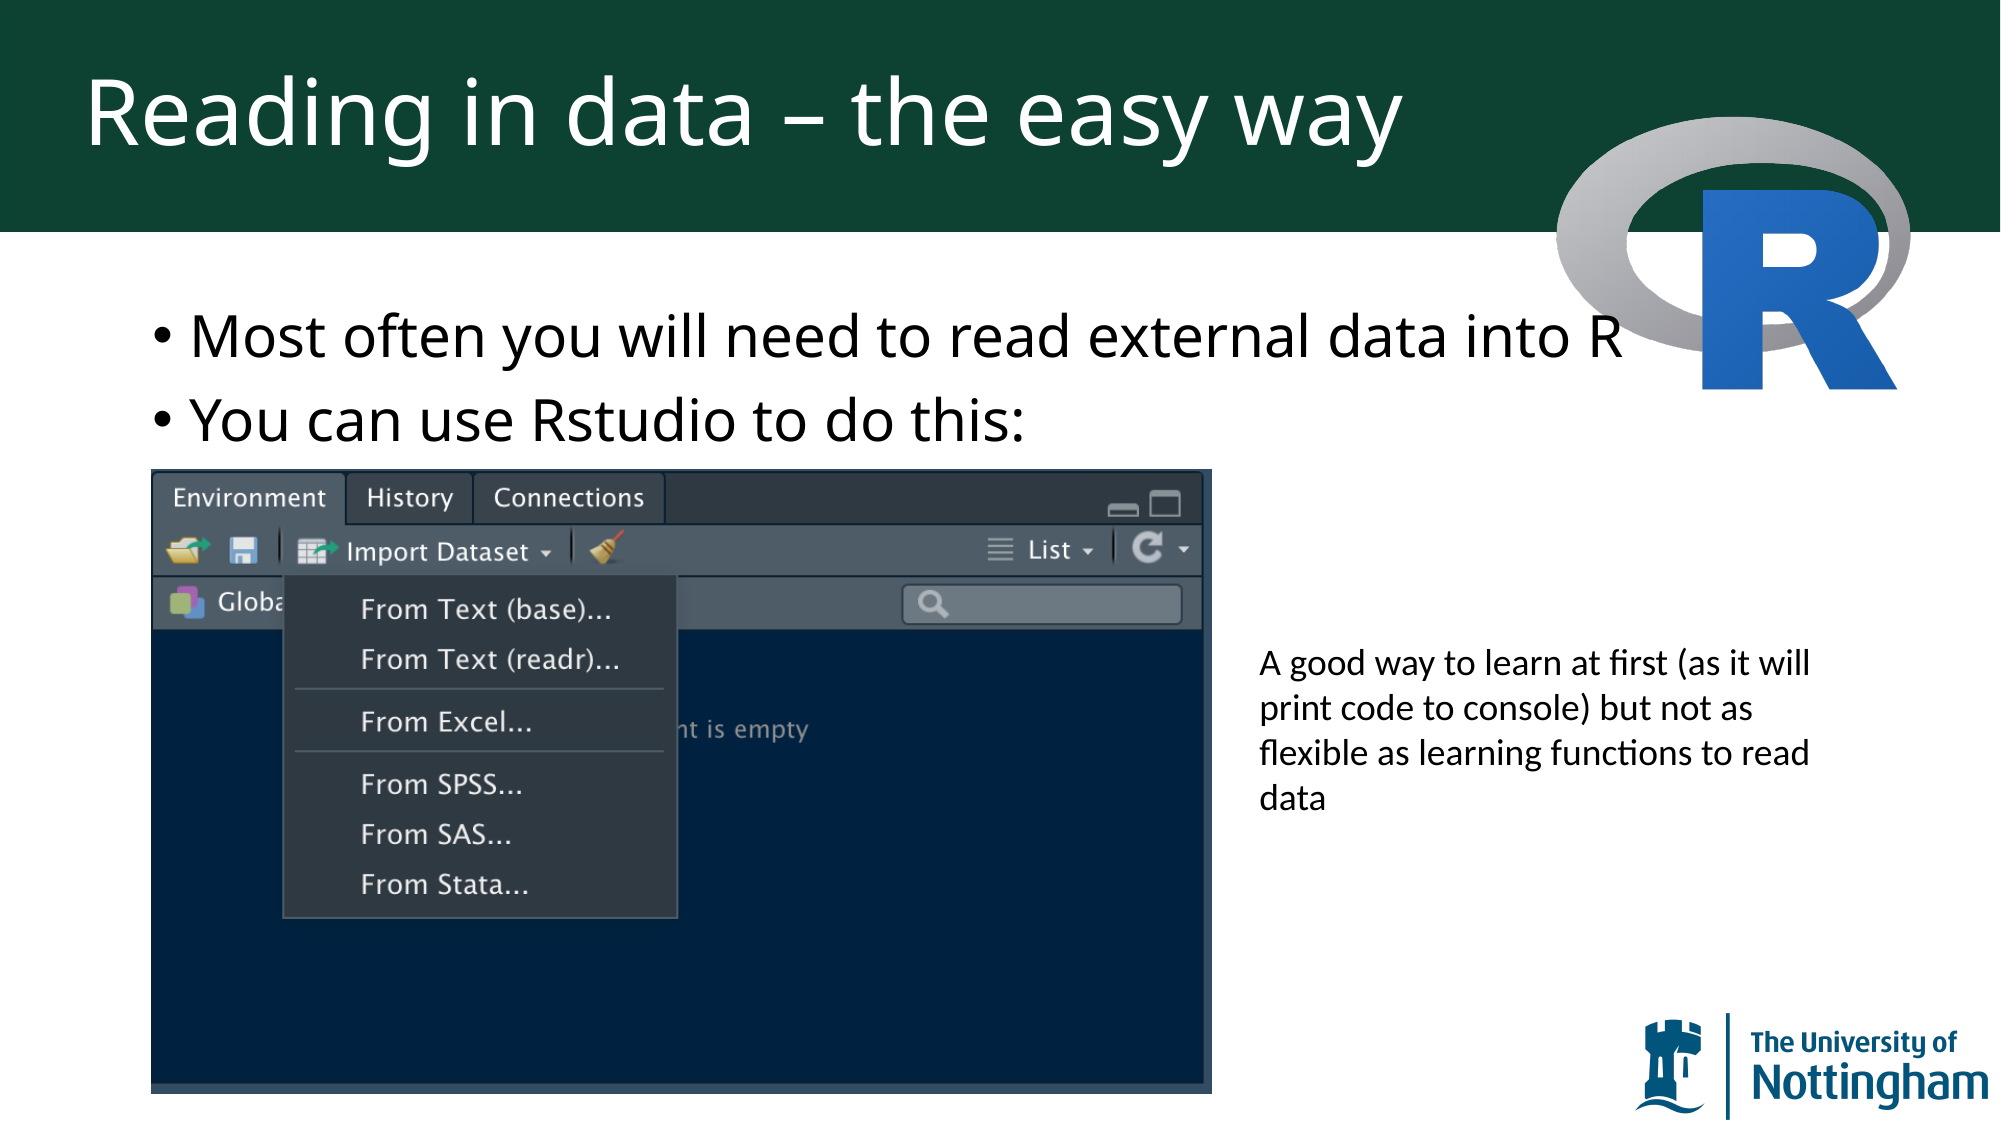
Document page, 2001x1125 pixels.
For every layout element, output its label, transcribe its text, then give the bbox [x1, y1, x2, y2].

picture [1556, 232, 1911, 390]
picture [1635, 1013, 1725, 1120]
picture [1730, 1013, 1988, 1120]
list Most often you will need to read external data into R You can use Rstudio to do this: [137, 299, 1835, 982]
picture [151, 469, 1212, 1095]
title Reading in data – the easy way [68, 0, 2000, 232]
text_box A good way to learn at first (as it will print code to console) but not as flexible as learning functions to read data [1244, 630, 1849, 825]
